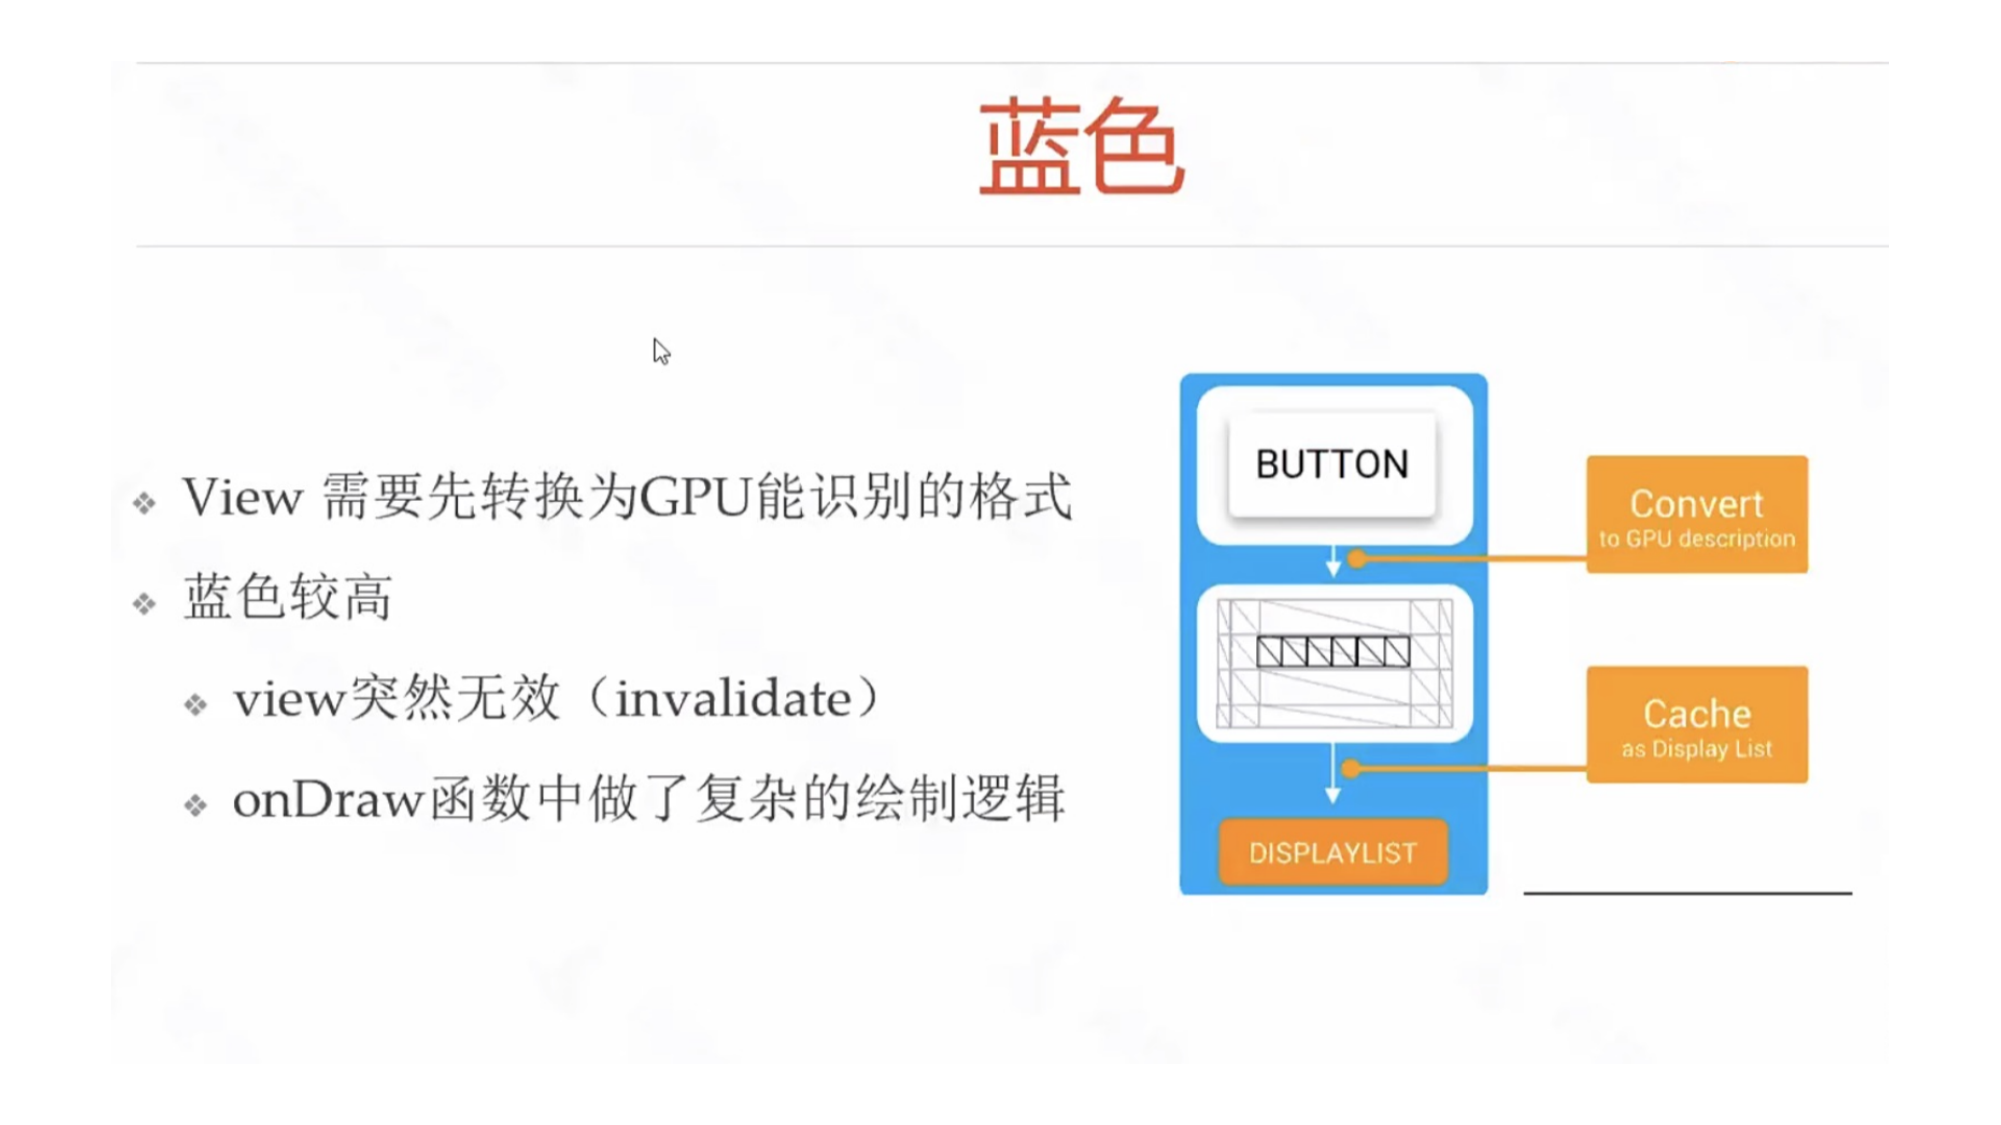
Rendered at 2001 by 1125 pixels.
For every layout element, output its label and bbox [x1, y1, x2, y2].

picture [111, 61, 1889, 1064]
